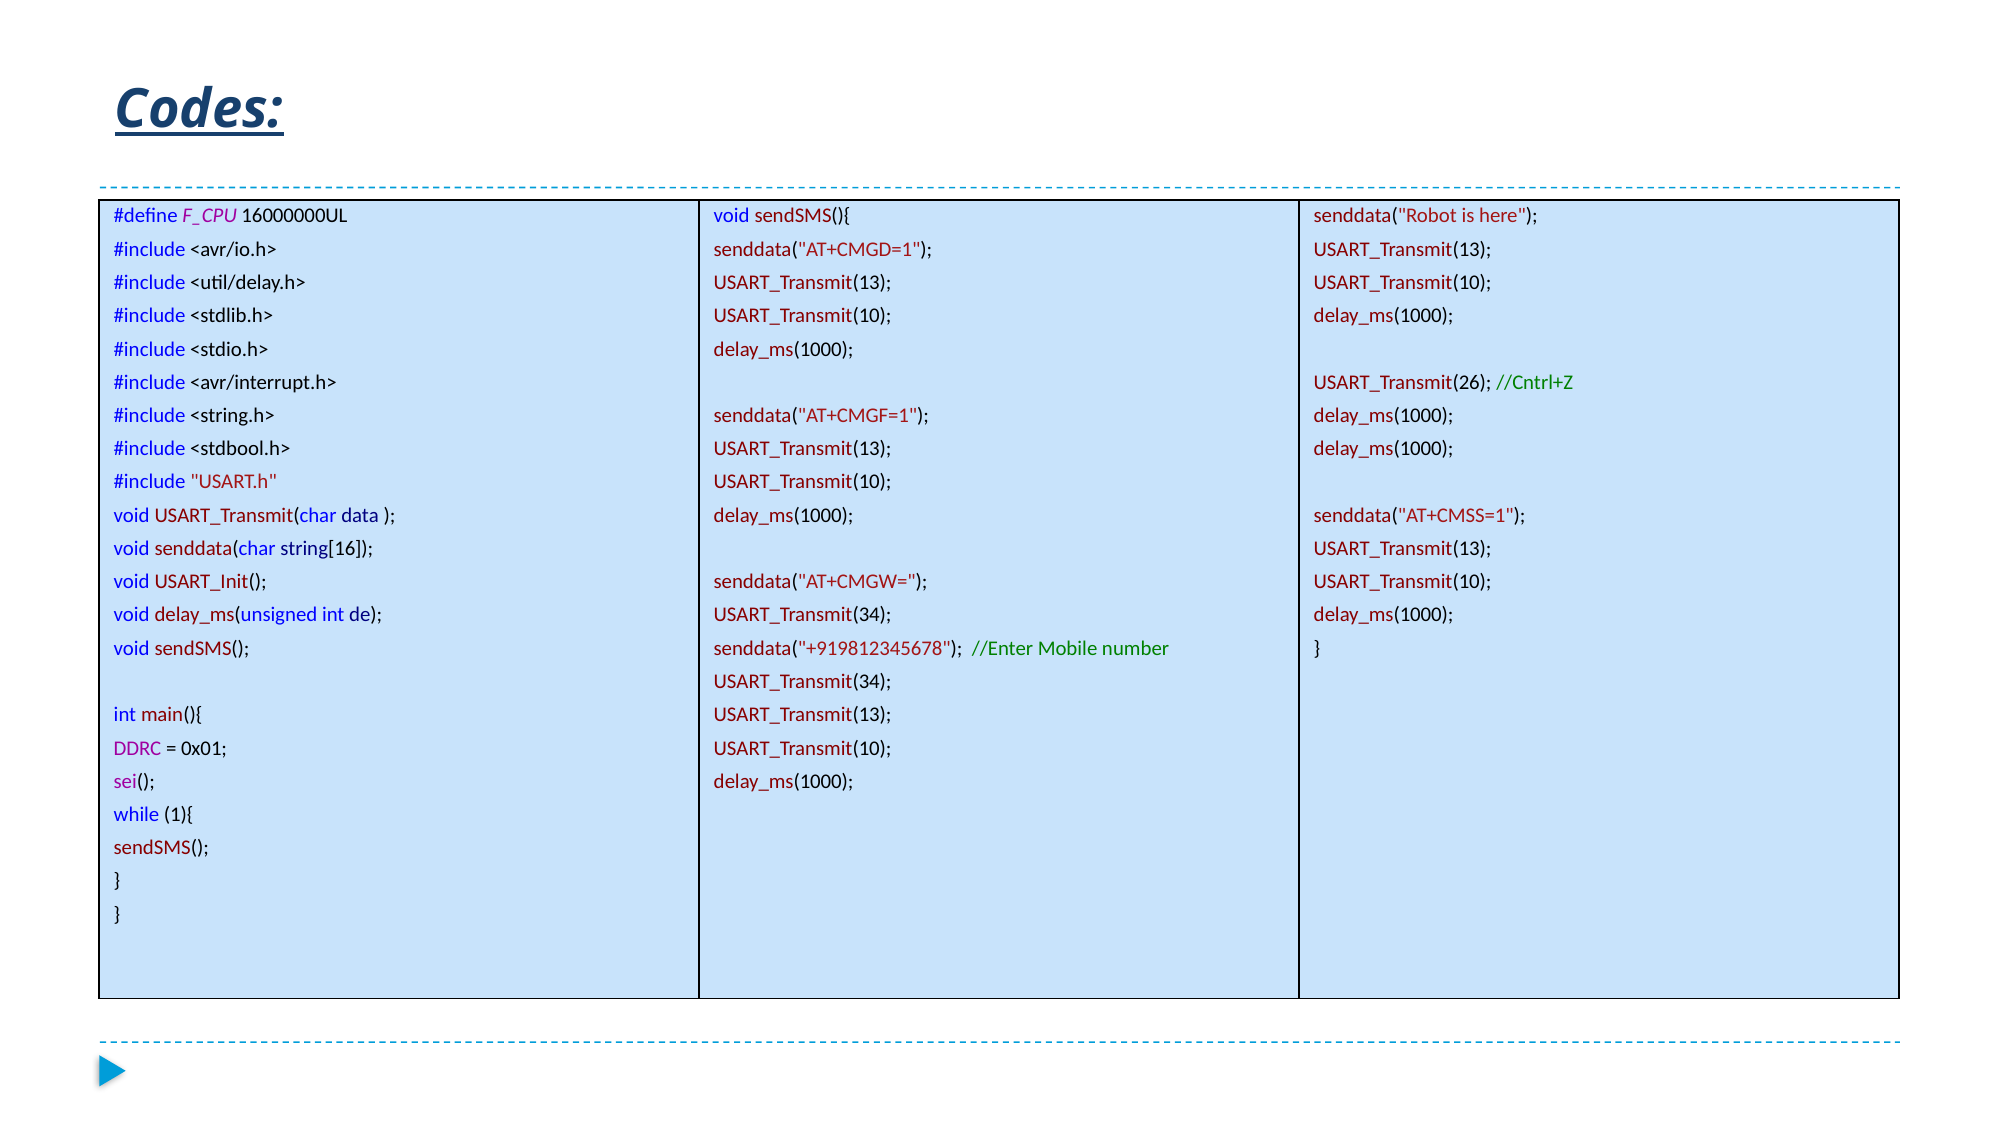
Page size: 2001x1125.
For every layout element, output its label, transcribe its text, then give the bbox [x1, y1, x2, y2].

table_header void sendSMS(){ senddata("AT+CMGD=1"); USART_Transmit(13); USART_Transmit(10); delay_ms(1000); senddata("AT+CMGF=1"); USART_Transmit(13); USART_Transmit(10); delay_ms(1000); senddata("AT+CMGW="); USART_Transmit(34); senddata("+919812345678"); //Enter Mobile number USART_Transmit(34); USART_Transmit(13); USART_Transmit(10); delay_ms(1000); [700, 201, 1298, 998]
table_header senddata("Robot is here"); USART_Transmit(13); USART_Transmit(10); delay_ms(1000); USART_Transmit(26); //Cntrl+Z delay_ms(1000); delay_ms(1000); senddata("AT+CMSS=1"); USART_Transmit(13); USART_Transmit(10); delay_ms(1000); } [1300, 201, 1898, 998]
title Codes: [99, 24, 1900, 188]
table_header #define F_CPU 16000000UL #include <avr/io.h> #include <util/delay.h> #include <stdlib.h> #include <stdio.h> #include <avr/interrupt.h> #include <string.h> #include <stdbool.h> #include "USART.h" void USART_Transmit(char data ); void senddata(char string[16]); void USART_Init(); void delay_ms(unsigned int de); void sendSMS(); int main(){ DDRC = 0x01; sei(); while (1){ sendSMS(); } } [100, 201, 698, 998]
slide_number [134, 1042, 568, 1103]
